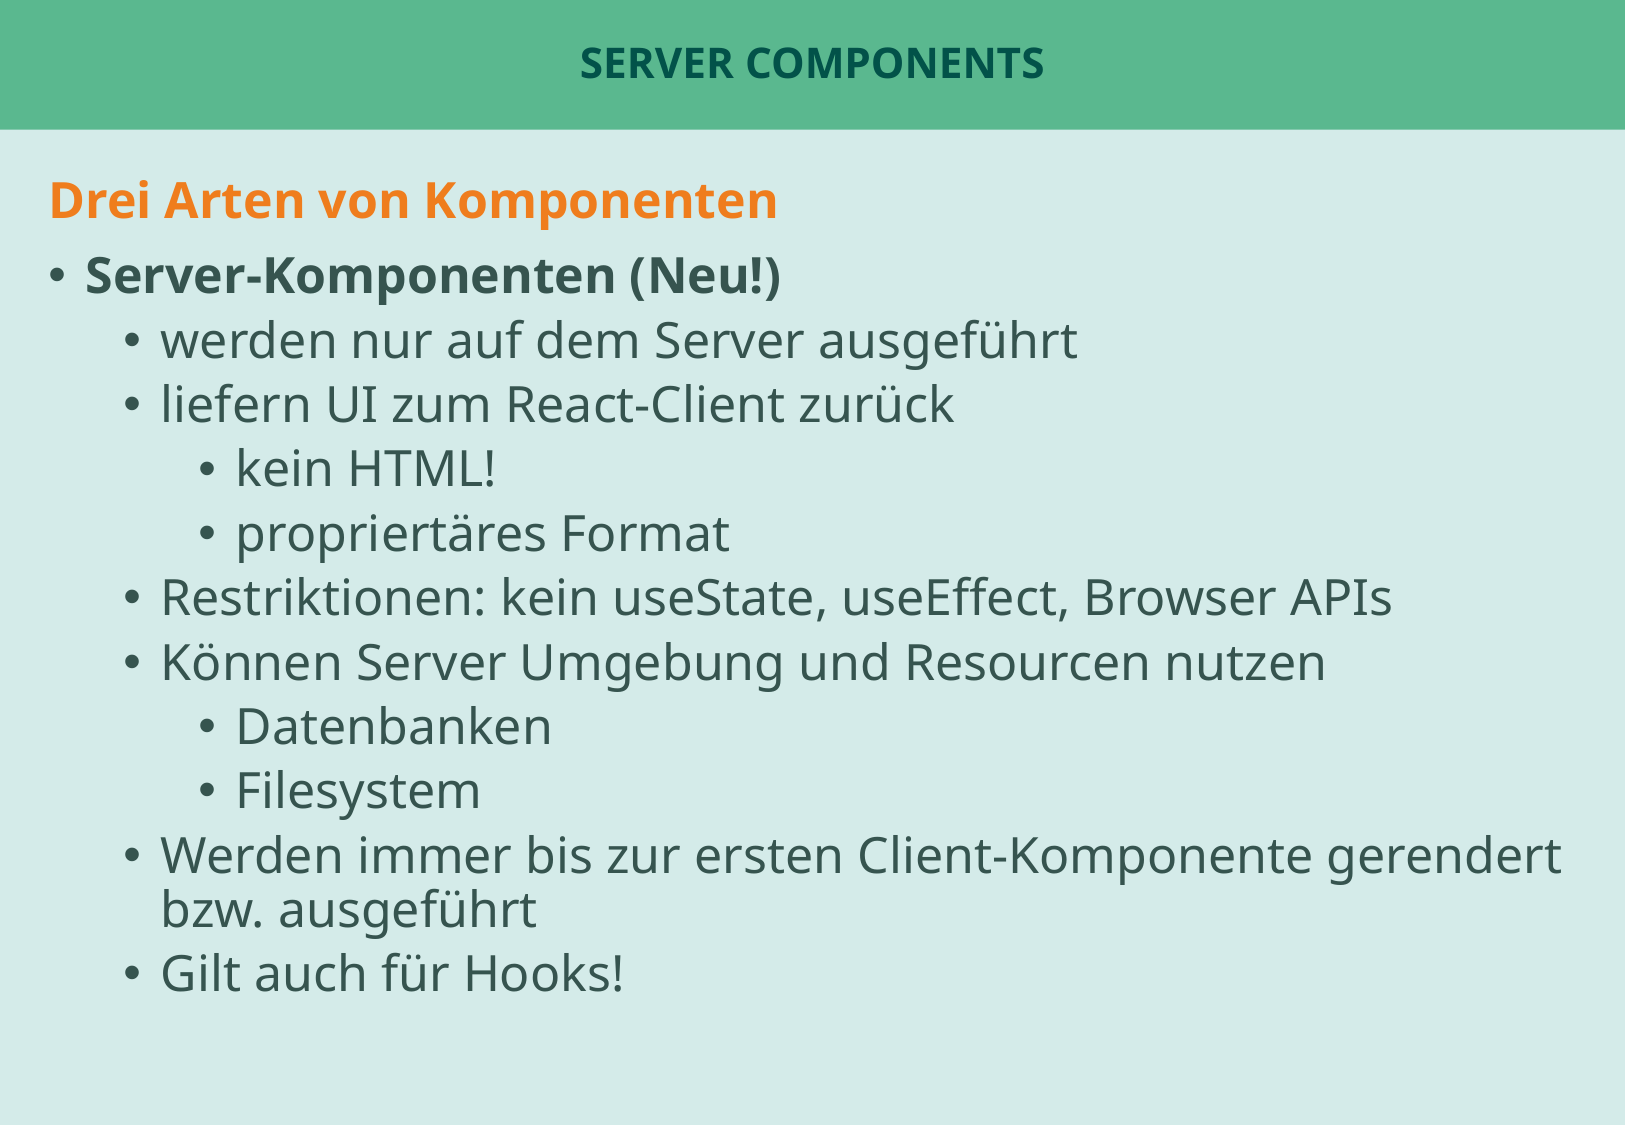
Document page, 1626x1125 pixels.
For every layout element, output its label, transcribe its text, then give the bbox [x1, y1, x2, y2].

list Drei Arten von Komponenten Server-Komponenten (Neu!) werden nur auf dem Server ausgeführt liefern UI zum React-Client zurück kein HTML! propriertäres Format Restriktionen: kein useState, useEffect, Browser APIs Können Server Umgebung und Resourcen nutzen Datenbanken Filesystem Werden immer bis zur ersten Client-Komponente gerendert bzw. ausgeführt Gilt auch für Hooks! [33, 168, 1592, 1043]
title Server Components [0, 0, 1625, 130]
